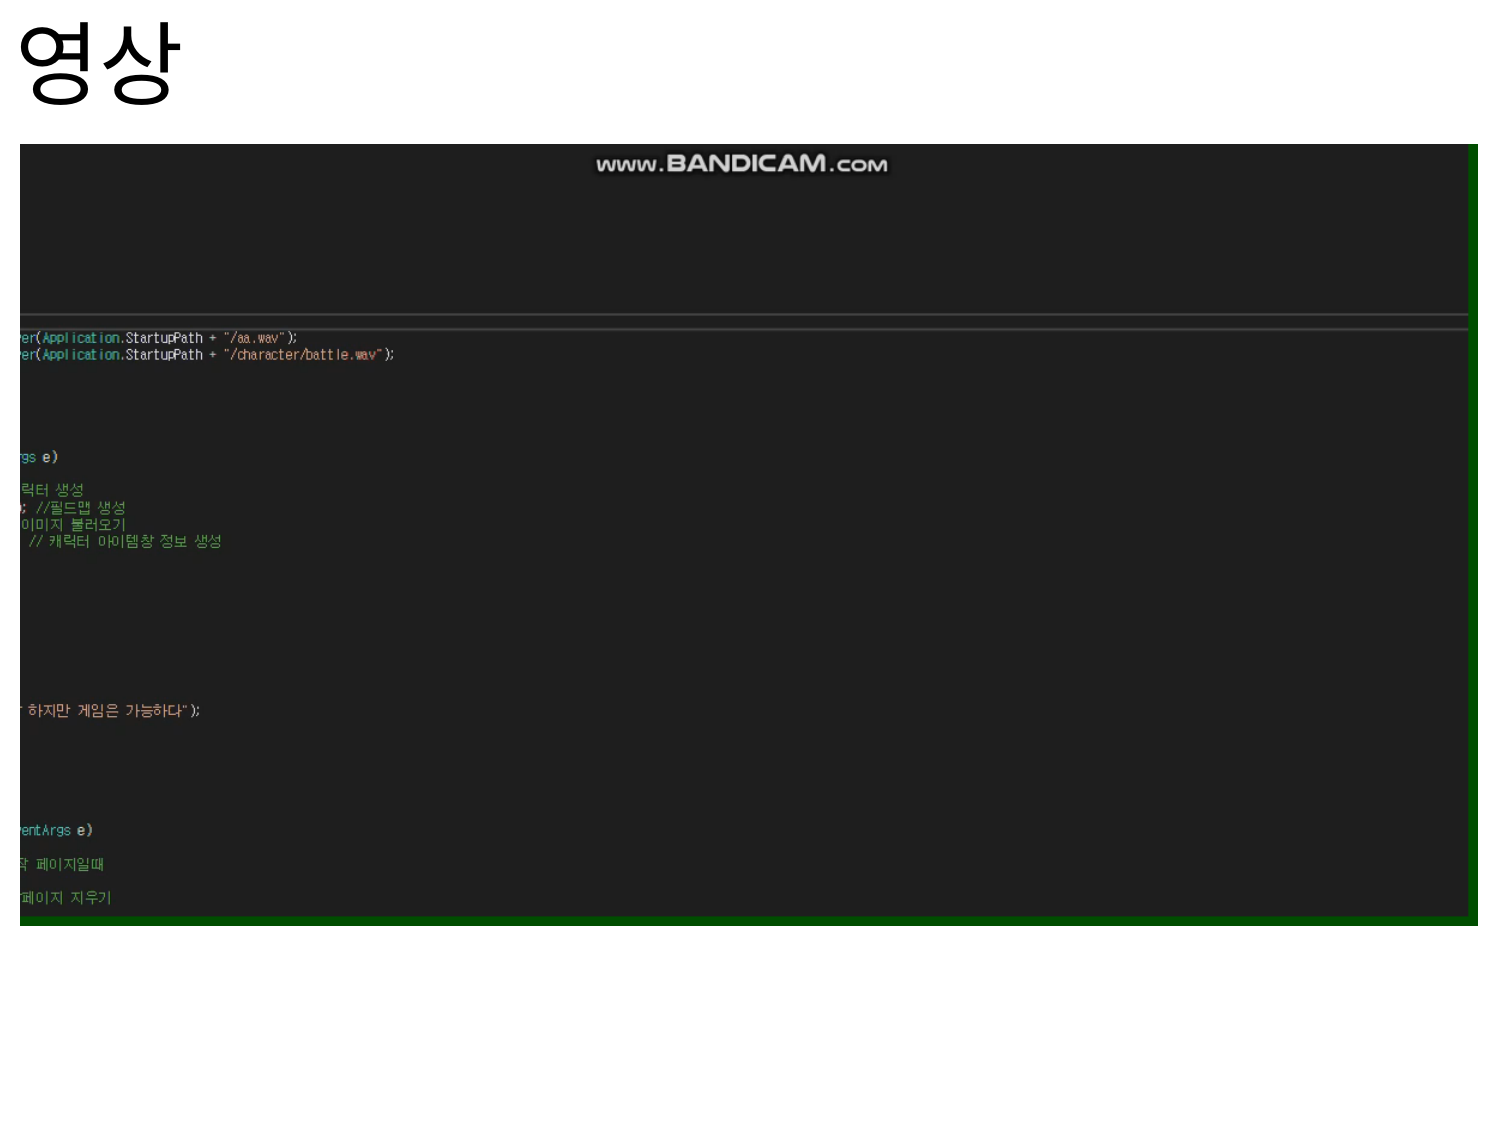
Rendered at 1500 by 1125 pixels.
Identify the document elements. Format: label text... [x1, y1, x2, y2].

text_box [19, 143, 1479, 926]
title 영상 [0, 0, 1294, 178]
